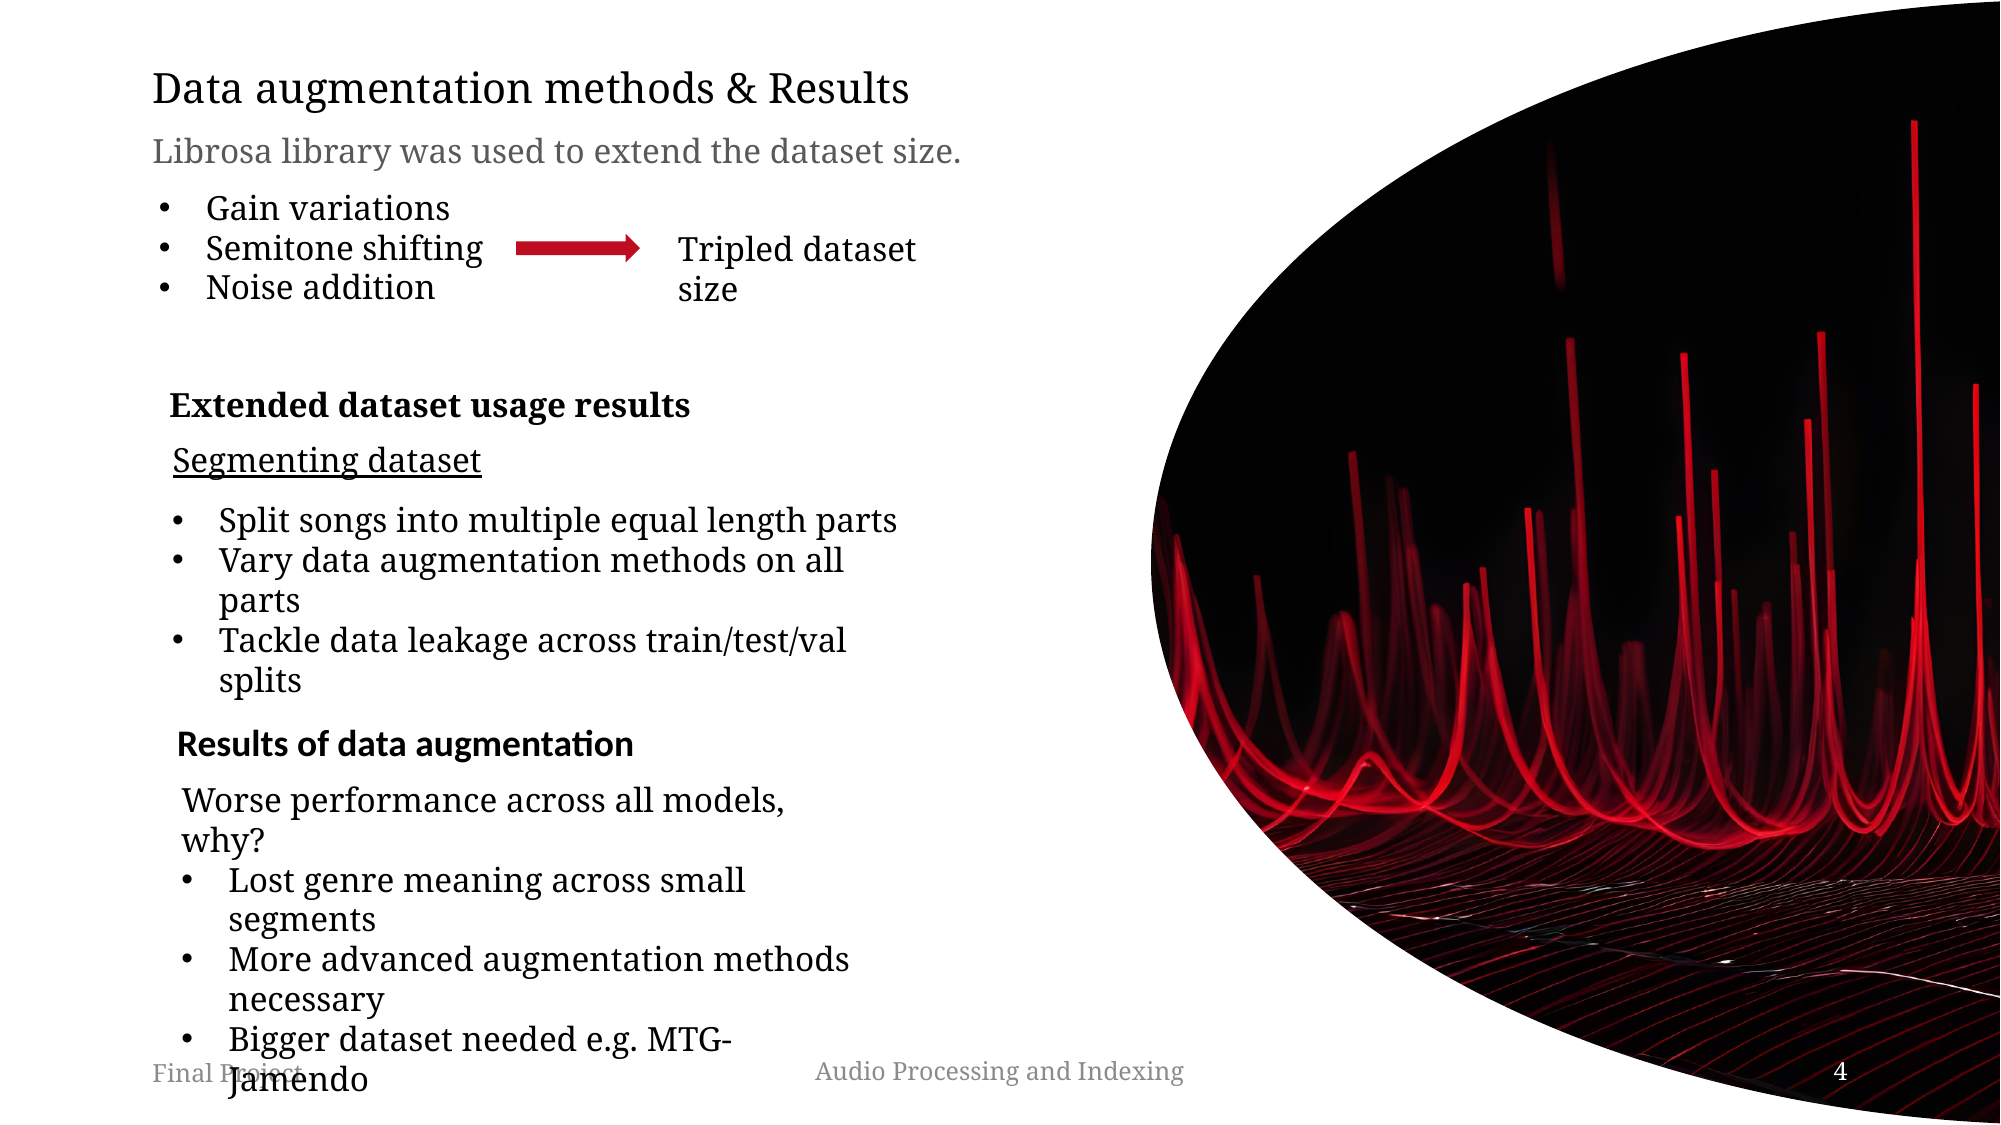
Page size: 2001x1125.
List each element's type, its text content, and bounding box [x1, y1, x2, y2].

text_box Split songs into multiple equal length parts Vary data augmentation methods on all parts Tackle data leakage across train/test/val splits [157, 492, 942, 707]
text_box Segmenting dataset [157, 431, 681, 487]
text_box Tripled dataset size [662, 220, 981, 316]
footer Audio Processing and Indexing [869, 1042, 1338, 1103]
text_box [516, 233, 641, 263]
title Data augmentation methods & Results [137, 59, 1257, 120]
list Librosa library was used to extend the dataset size. [137, 127, 1112, 183]
text_box Gain variations Semitone shifting Noise addition [144, 179, 517, 315]
text_box Worse performance across all models, why? Lost genre meaning across small segments More advanced augmentation methods necessary Bigger dataset needed e.g. MTG-Jamendo [166, 771, 869, 1106]
slide_number 4 [1412, 1042, 1863, 1103]
picture [1151, 1, 2001, 1124]
slide_number Final Project [137, 1042, 166, 1103]
text_box Results of data augmentation [162, 711, 686, 771]
text_box Extended dataset usage results [154, 376, 869, 432]
